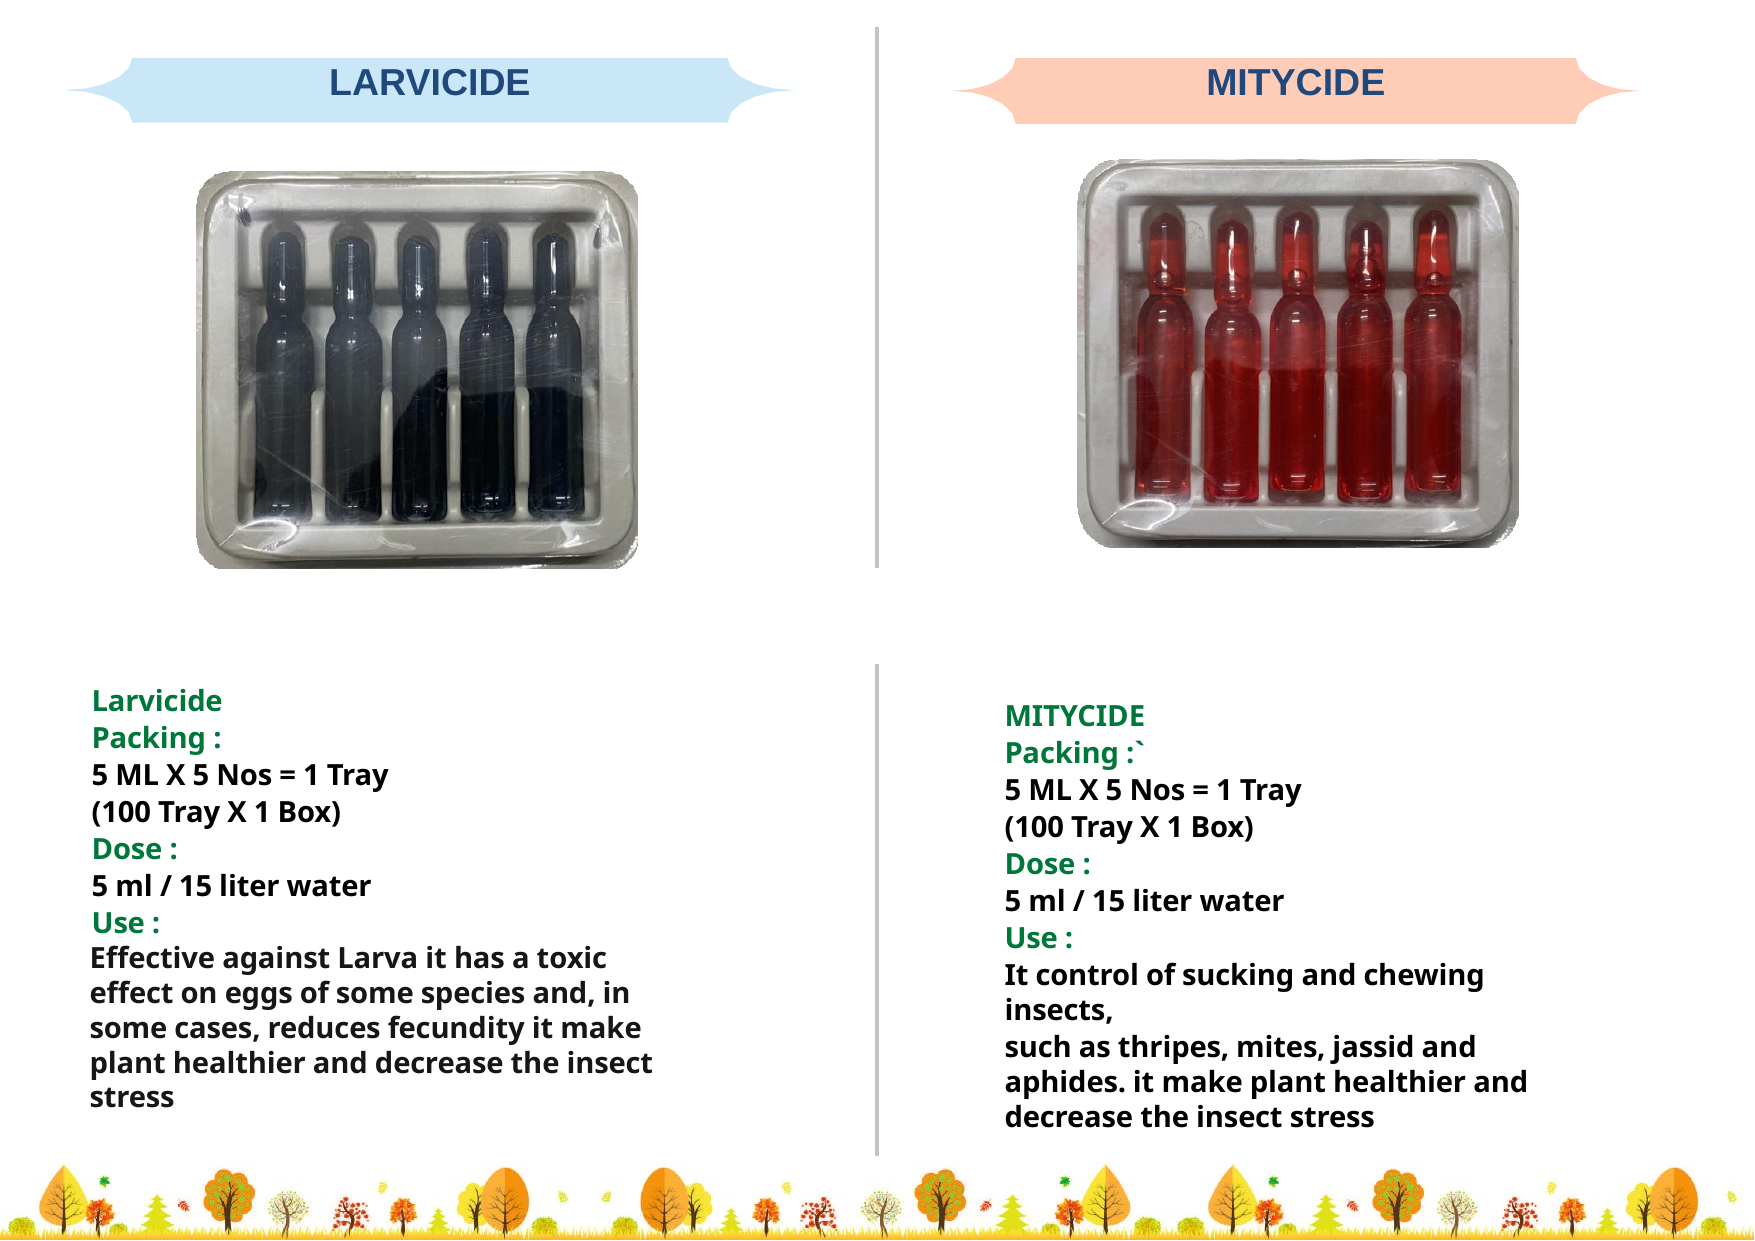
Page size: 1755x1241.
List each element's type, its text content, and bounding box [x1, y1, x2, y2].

text_box LARVICIDE [64, 57, 796, 123]
text_box Larvicide Packing : 5 ML X 5 Nos = 1 Tray (100 Tray X 1 Box) Dose : 5 ml / 15 liter water Use : Effective against Larva it has a toxic effect on eggs of some species and, in some cases, reduces fecundity it make plant healthier and decrease the insect stress [89, 679, 677, 1114]
text_box MITYCIDE Packing :` 5 ML X 5 Nos = 1 Tray (100 Tray X 1 Box) Dose : 5 ml / 15 liter water Use : It control of sucking and chewing insects, such as thripes, mites, jassid and aphides. it make plant healthier and decrease the insect stress [1002, 695, 1590, 1134]
text_box MITYCIDE [952, 57, 1640, 124]
picture [1076, 157, 1519, 549]
picture [195, 169, 638, 569]
picture [0, 1162, 1755, 1241]
